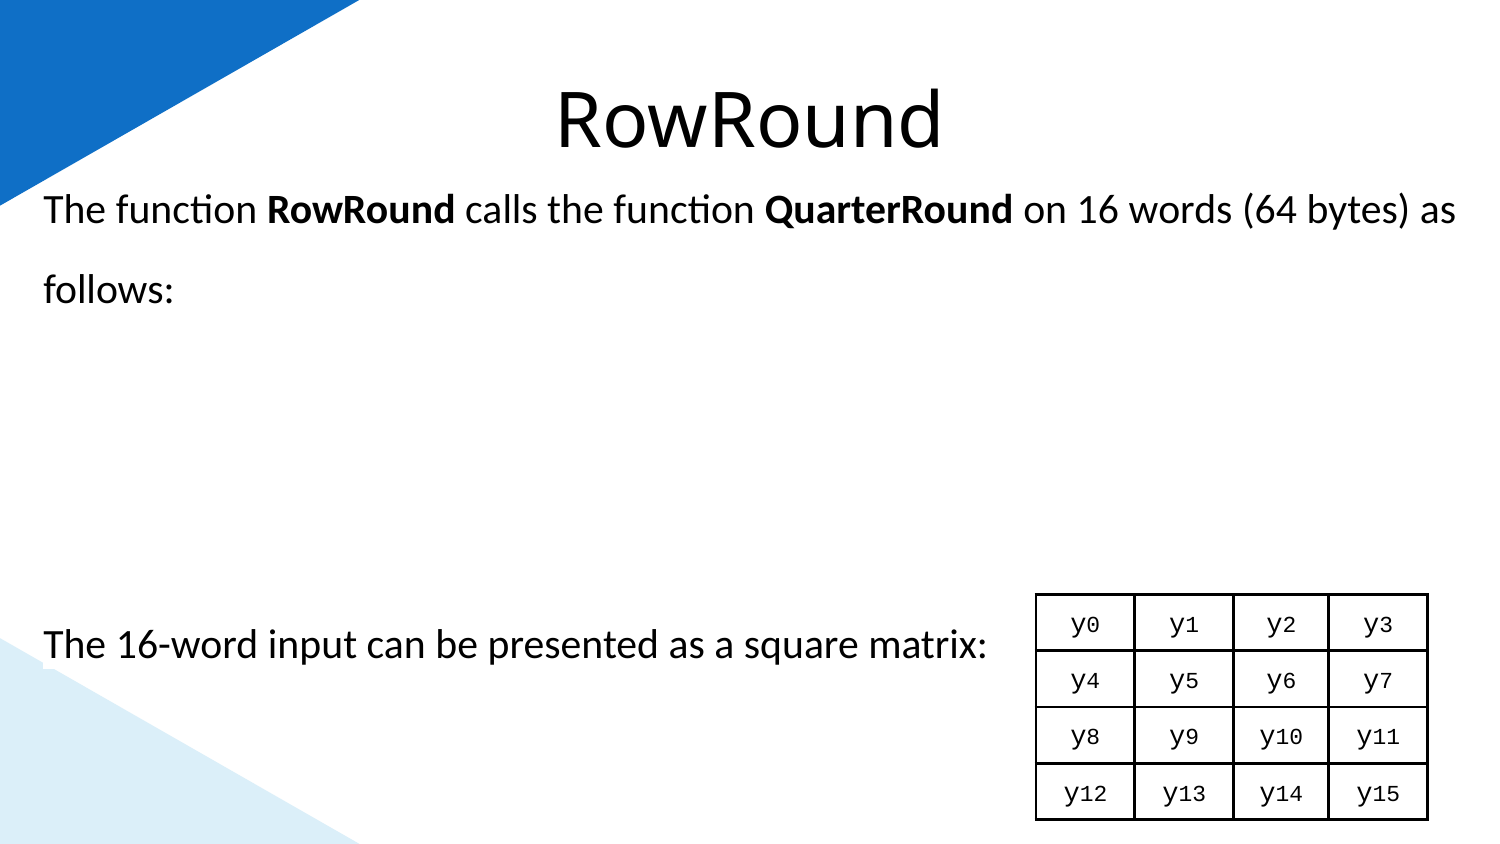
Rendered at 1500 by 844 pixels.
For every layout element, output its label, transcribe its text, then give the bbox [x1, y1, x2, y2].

table_header y3 [1330, 596, 1426, 649]
table_cell y9 [1136, 708, 1232, 762]
table_cell y7 [1330, 652, 1426, 706]
table_cell y8 [1037, 708, 1133, 762]
table_header y2 [1235, 596, 1327, 649]
table_cell y11 [1330, 708, 1426, 762]
table_cell y12 [1037, 765, 1133, 818]
table_header y1 [1136, 596, 1232, 649]
title RowRound [0, 0, 1500, 180]
table_cell y10 [1235, 708, 1327, 762]
table_cell y4 [1037, 652, 1133, 706]
table_cell y6 [1235, 652, 1327, 706]
table_cell y14 [1235, 765, 1327, 818]
table_header y0 [1037, 596, 1133, 649]
table_cell y5 [1136, 652, 1232, 706]
table_cell y13 [1136, 765, 1232, 818]
table_cell y15 [1330, 765, 1426, 818]
